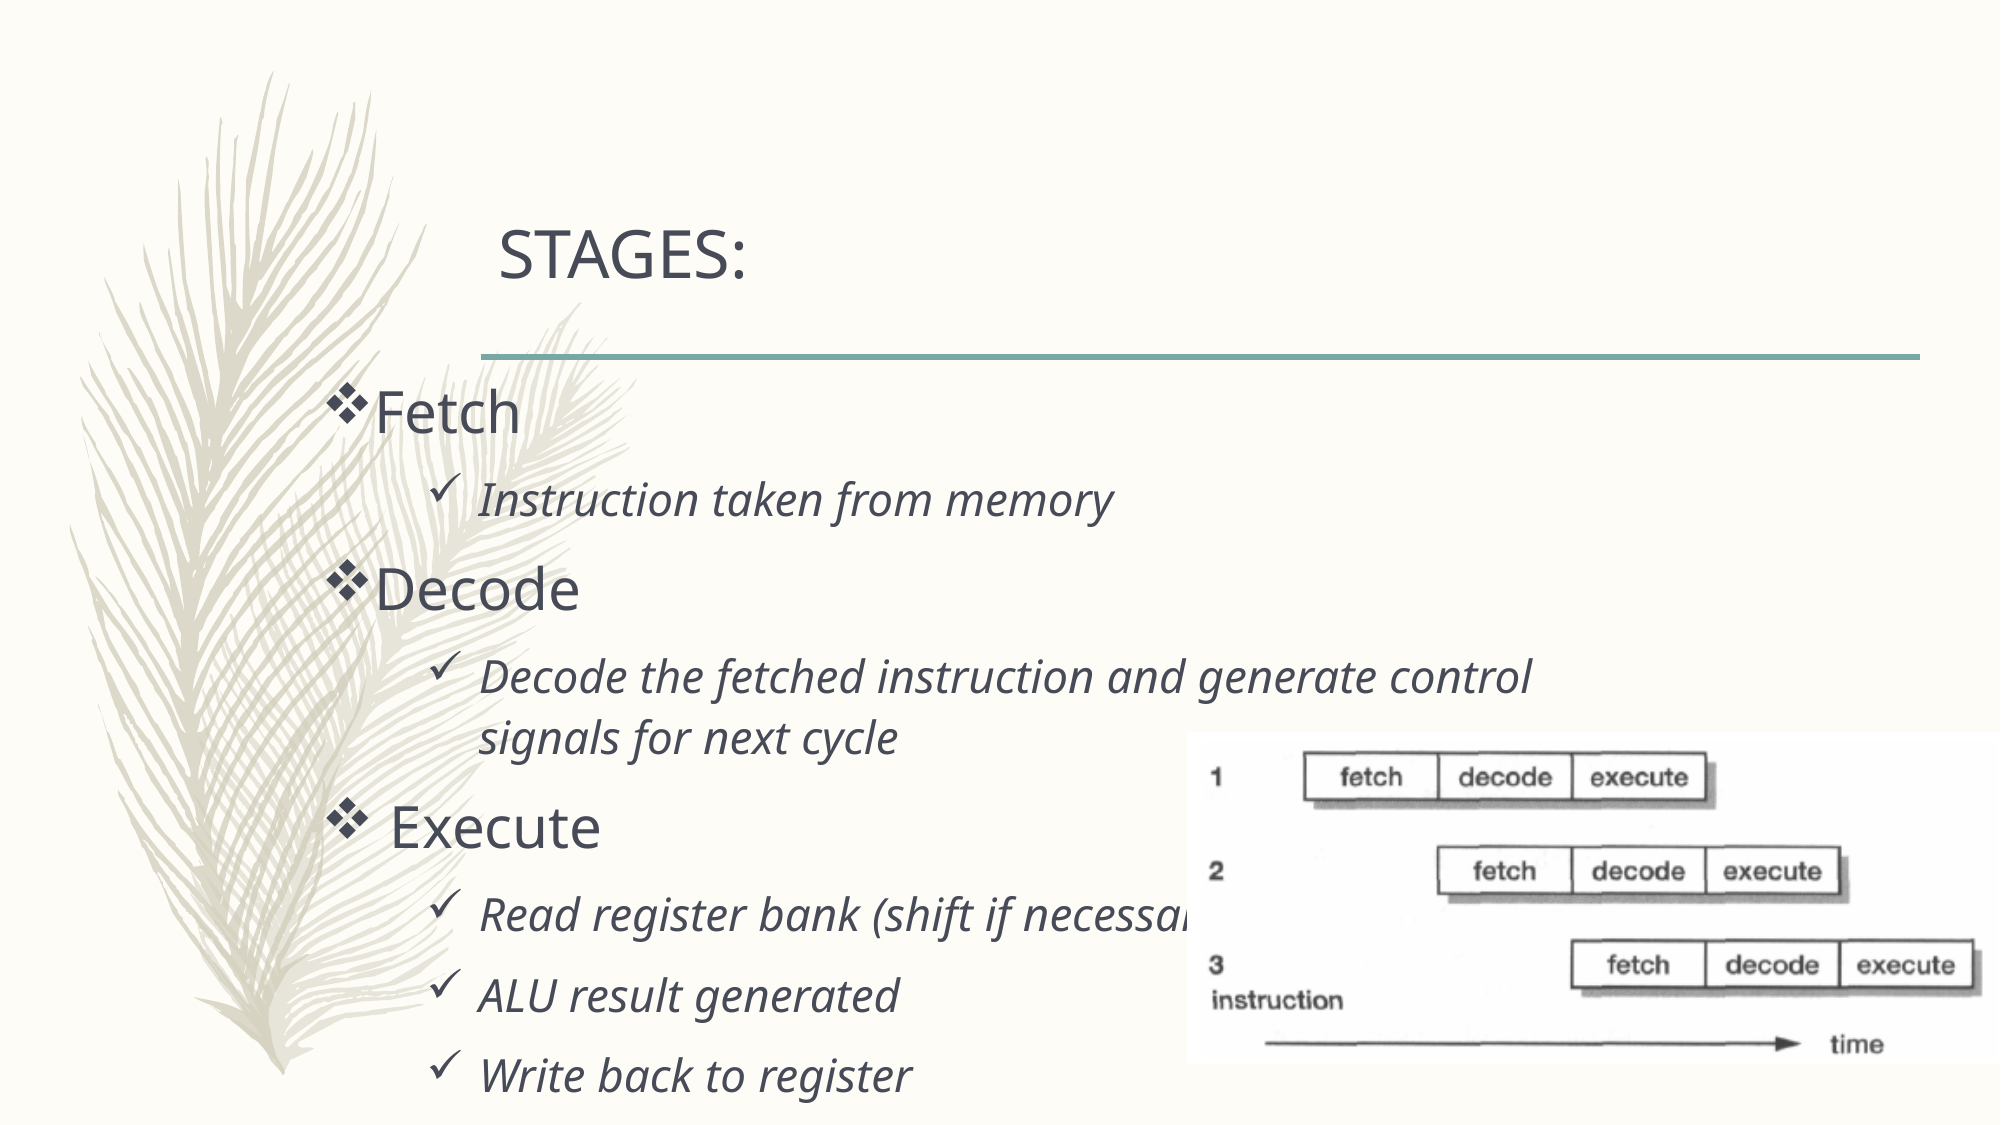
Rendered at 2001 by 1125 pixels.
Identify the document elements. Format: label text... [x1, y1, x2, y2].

list Fetch Instruction taken from memory Decode Decode the fetched instruction and generate control signals for next cycle Execute Read register bank (shift if necessary) ALU result generated Write back to register [306, 360, 1694, 1125]
picture [1187, 732, 2000, 1064]
title STAGES: [483, 207, 1834, 326]
